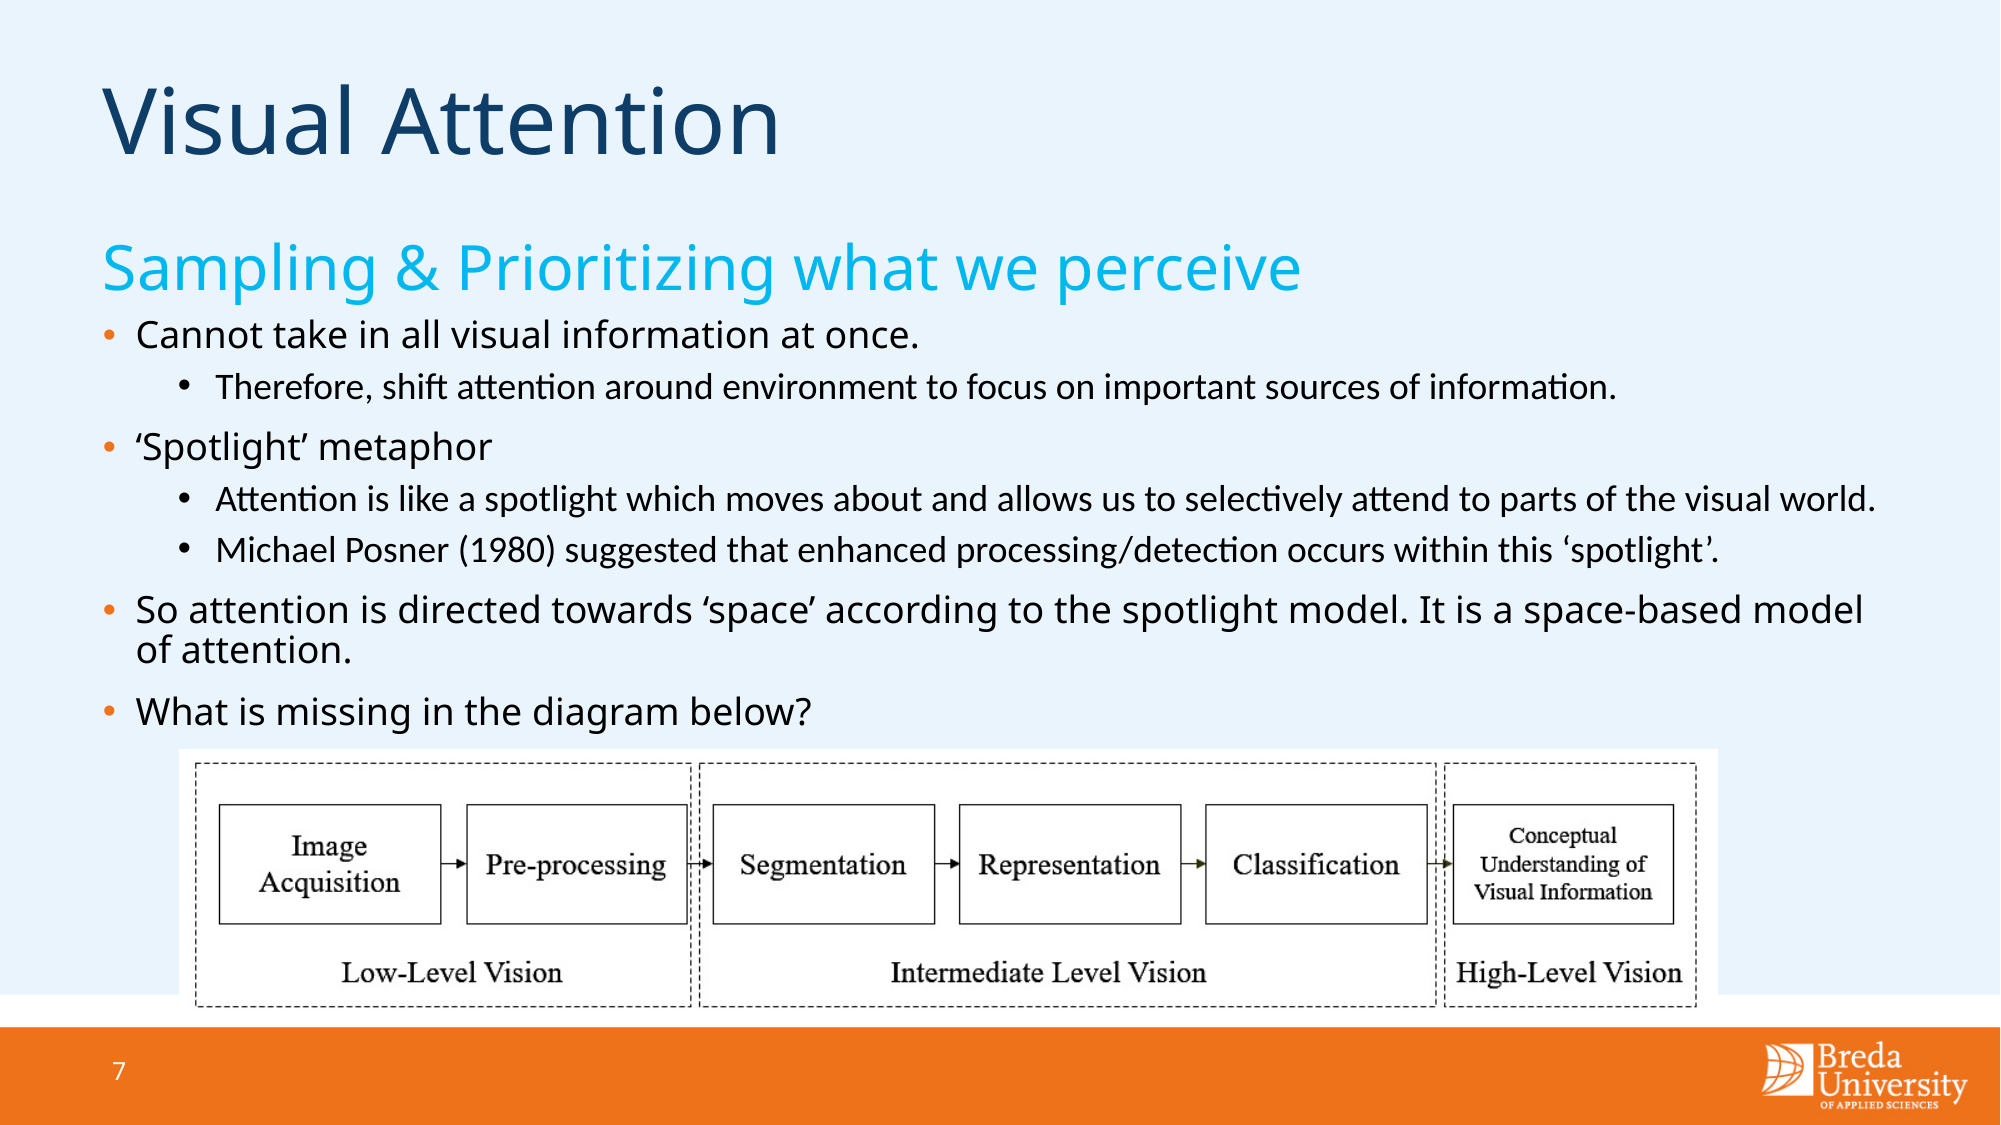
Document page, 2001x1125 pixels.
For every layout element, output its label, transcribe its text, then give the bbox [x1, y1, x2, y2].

list Cannot take in all visual information at once. Therefore, shift attention around environment to focus on important sources of information. ‘Spotlight’ metaphor Attention is like a spotlight which moves about and allows us to selectively attend to parts of the visual world. Michael Posner (1980) suggested that enhanced processing/detection occurs within this ‘spotlight’. So attention is directed towards ‘space’ according to the spotlight model. It is a space-based model of attention. What is missing in the diagram below? [88, 308, 1917, 922]
list Sampling & Prioritizing what we perceive [88, 229, 1917, 307]
slide_number 7 [97, 1042, 198, 1103]
picture [0, 0, 2001, 1125]
title Visual Attention [88, 67, 1917, 210]
